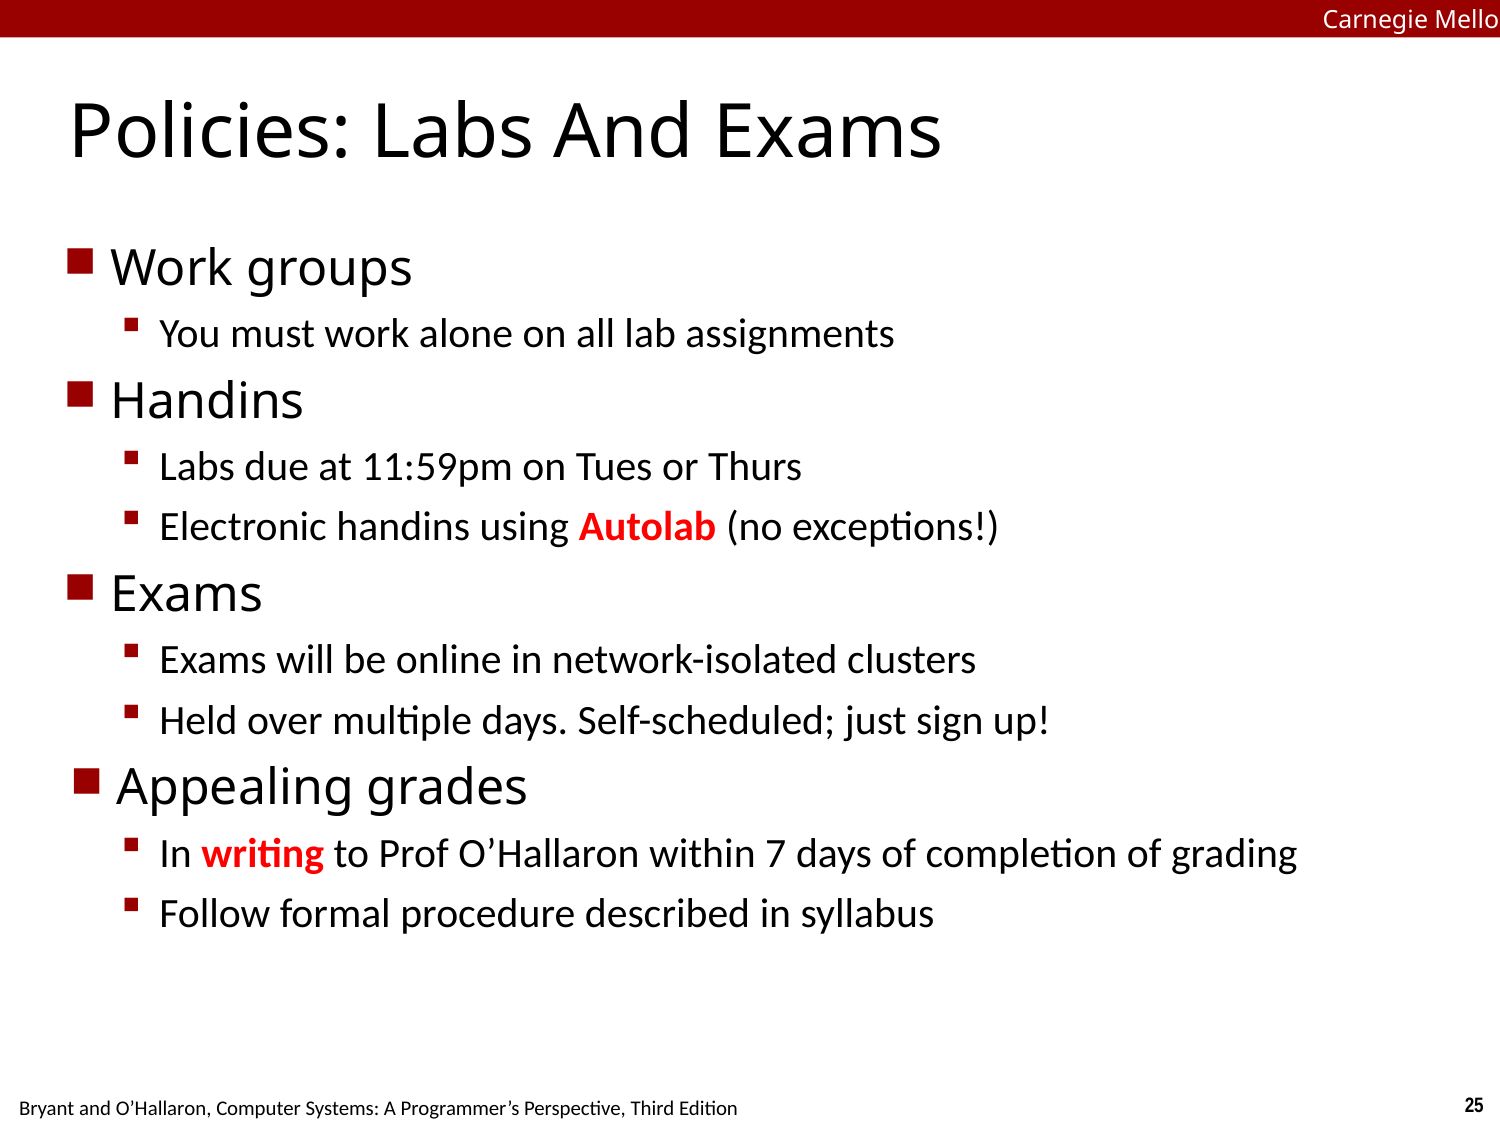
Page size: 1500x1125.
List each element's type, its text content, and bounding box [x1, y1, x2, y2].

text_box [0, 0, 1500, 38]
list Work groups You must work alone on all lab assignments Handins Labs due at 11:59pm on Tues or Thurs Electronic handins using Autolab (no exceptions!) Exams Exams will be online in network-isolated clusters Held over multiple days. Self-scheduled; just sign up! Appealing grades In writing to Prof O’Hallaron within 7 days of completion of grading Follow formal procedure described in syllabus [62, 228, 1438, 1122]
title Policies: Labs And Exams [62, 37, 1438, 217]
text_box Carnegie Mellon [1322, 3, 1500, 33]
